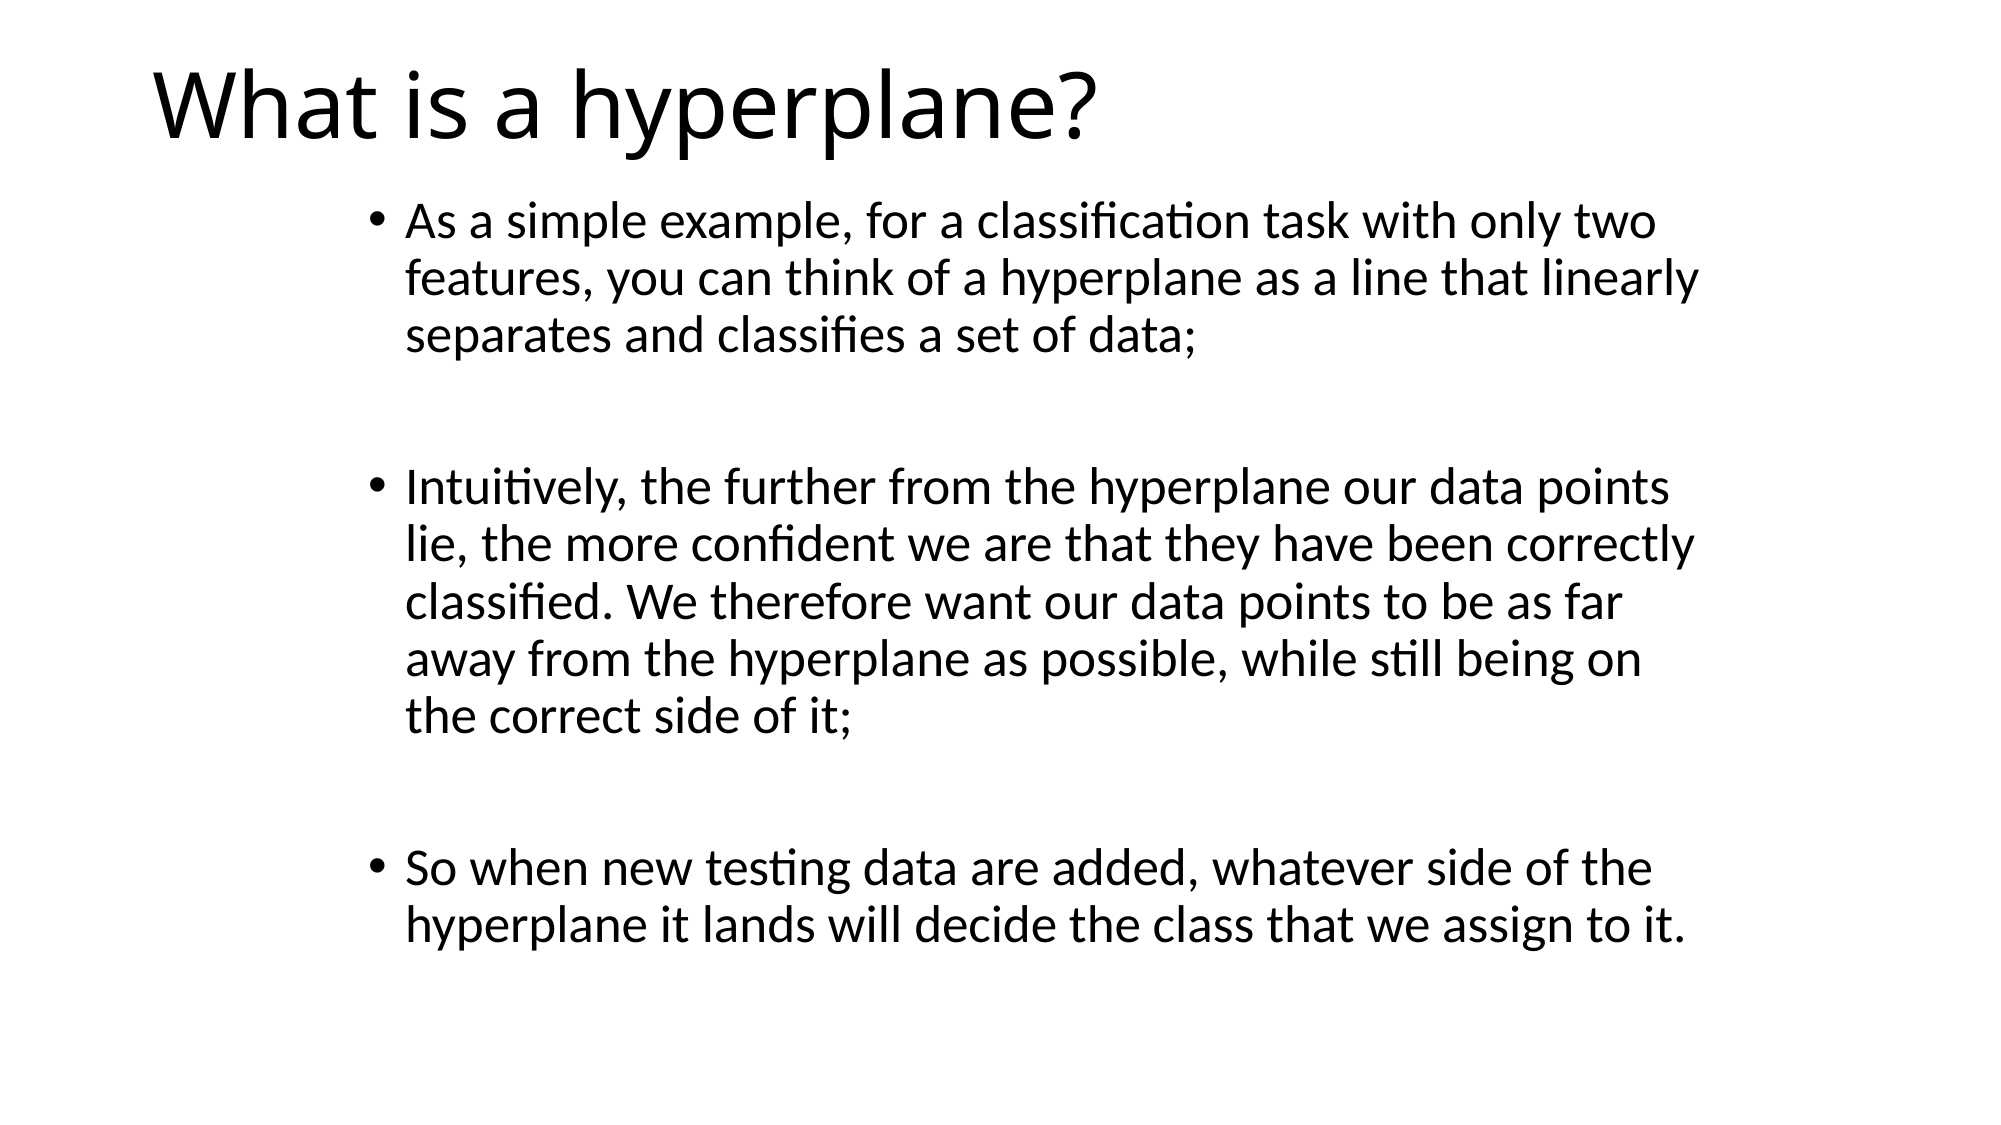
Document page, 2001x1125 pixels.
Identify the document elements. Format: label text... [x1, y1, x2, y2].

title What is a hyperplane? [137, 0, 1863, 218]
list As a simple example, for a classification task with only two features, you can think of a hyperplane as a line that linearly separates and classifies a set of data; Intuitively, the further from the hyperplane our data points lie, the more confident we are that they have been correctly classified. We therefore want our data points to be as far away from the hyperplane as possible, while still being on the correct side of it; So when new testing data are added, whatever side of the hyperplane it lands will decide the class that we assign to it. [353, 184, 1741, 970]
